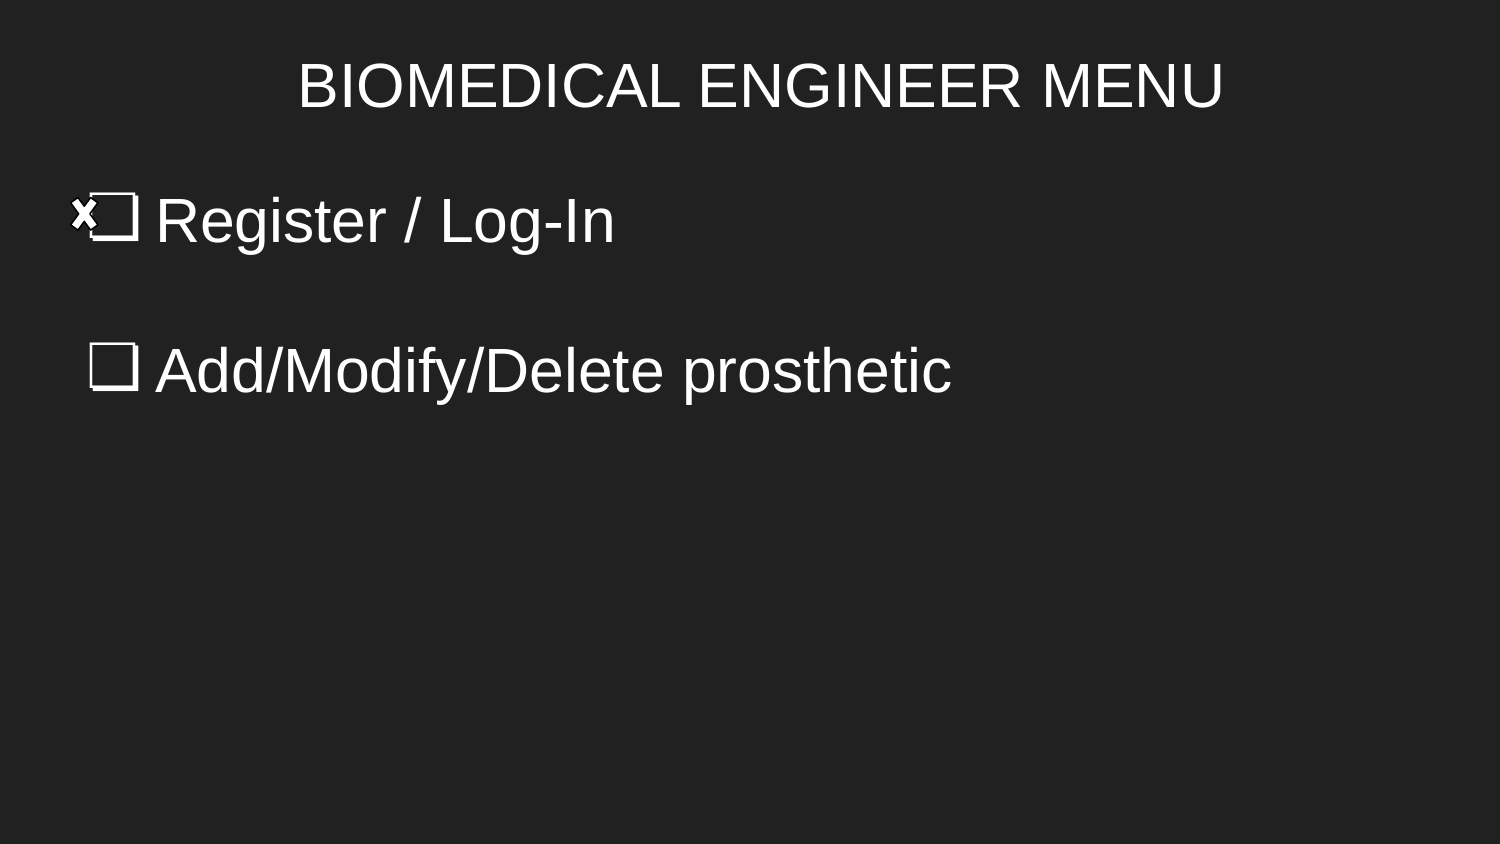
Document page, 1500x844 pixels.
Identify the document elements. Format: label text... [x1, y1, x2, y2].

text_box [70, 197, 98, 231]
text_box Register / Log-In Add/Modify/Delete prosthetic [65, 164, 1304, 822]
subtitle BIOMEDICAL ENGINEER MENU [63, 29, 1461, 160]
